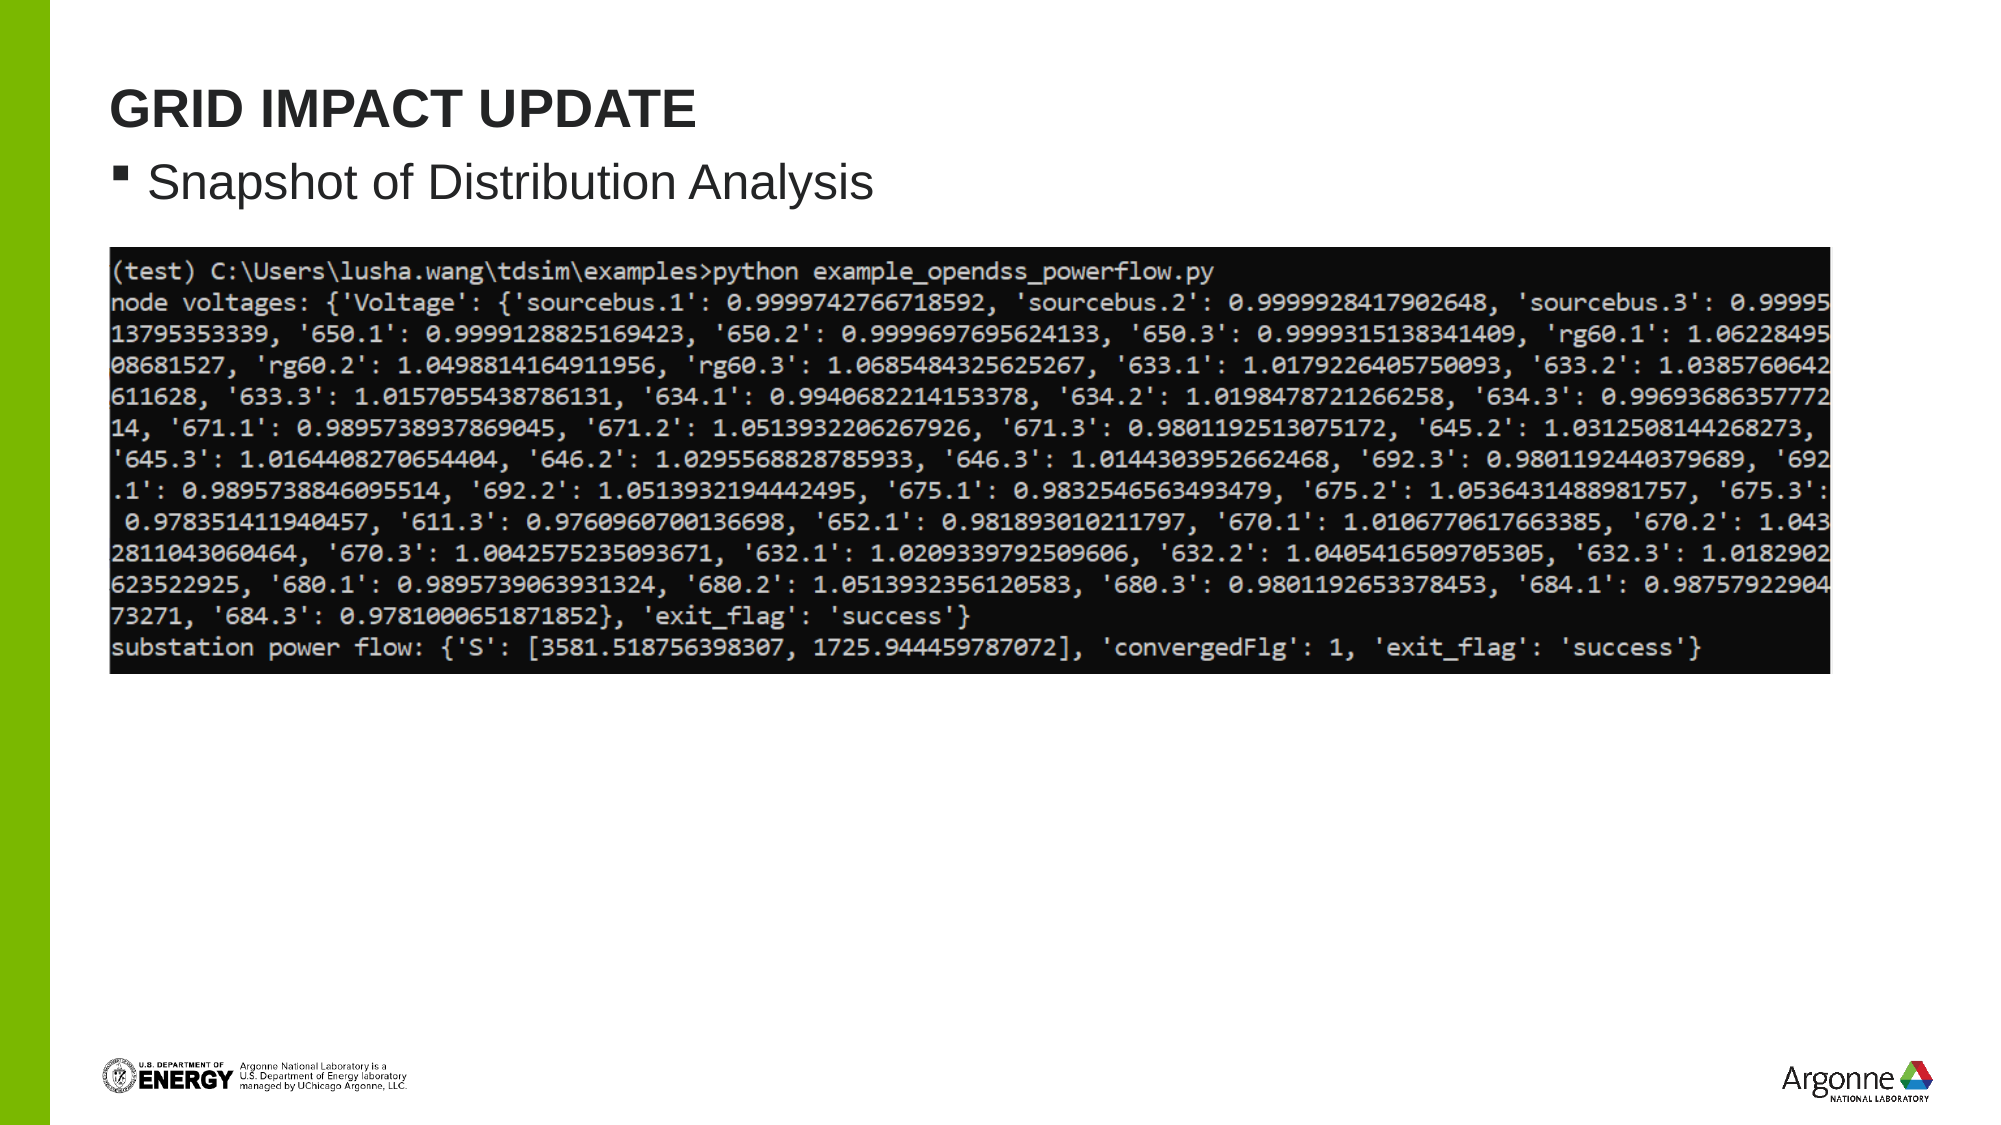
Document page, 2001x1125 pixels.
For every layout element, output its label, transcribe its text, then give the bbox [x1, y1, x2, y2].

title Grid impact update [109, 3, 1941, 140]
picture [99, 1055, 411, 1096]
list Snapshot of Distribution Analysis [109, 138, 1855, 960]
picture [1774, 1049, 1944, 1111]
picture [108, 247, 1833, 674]
